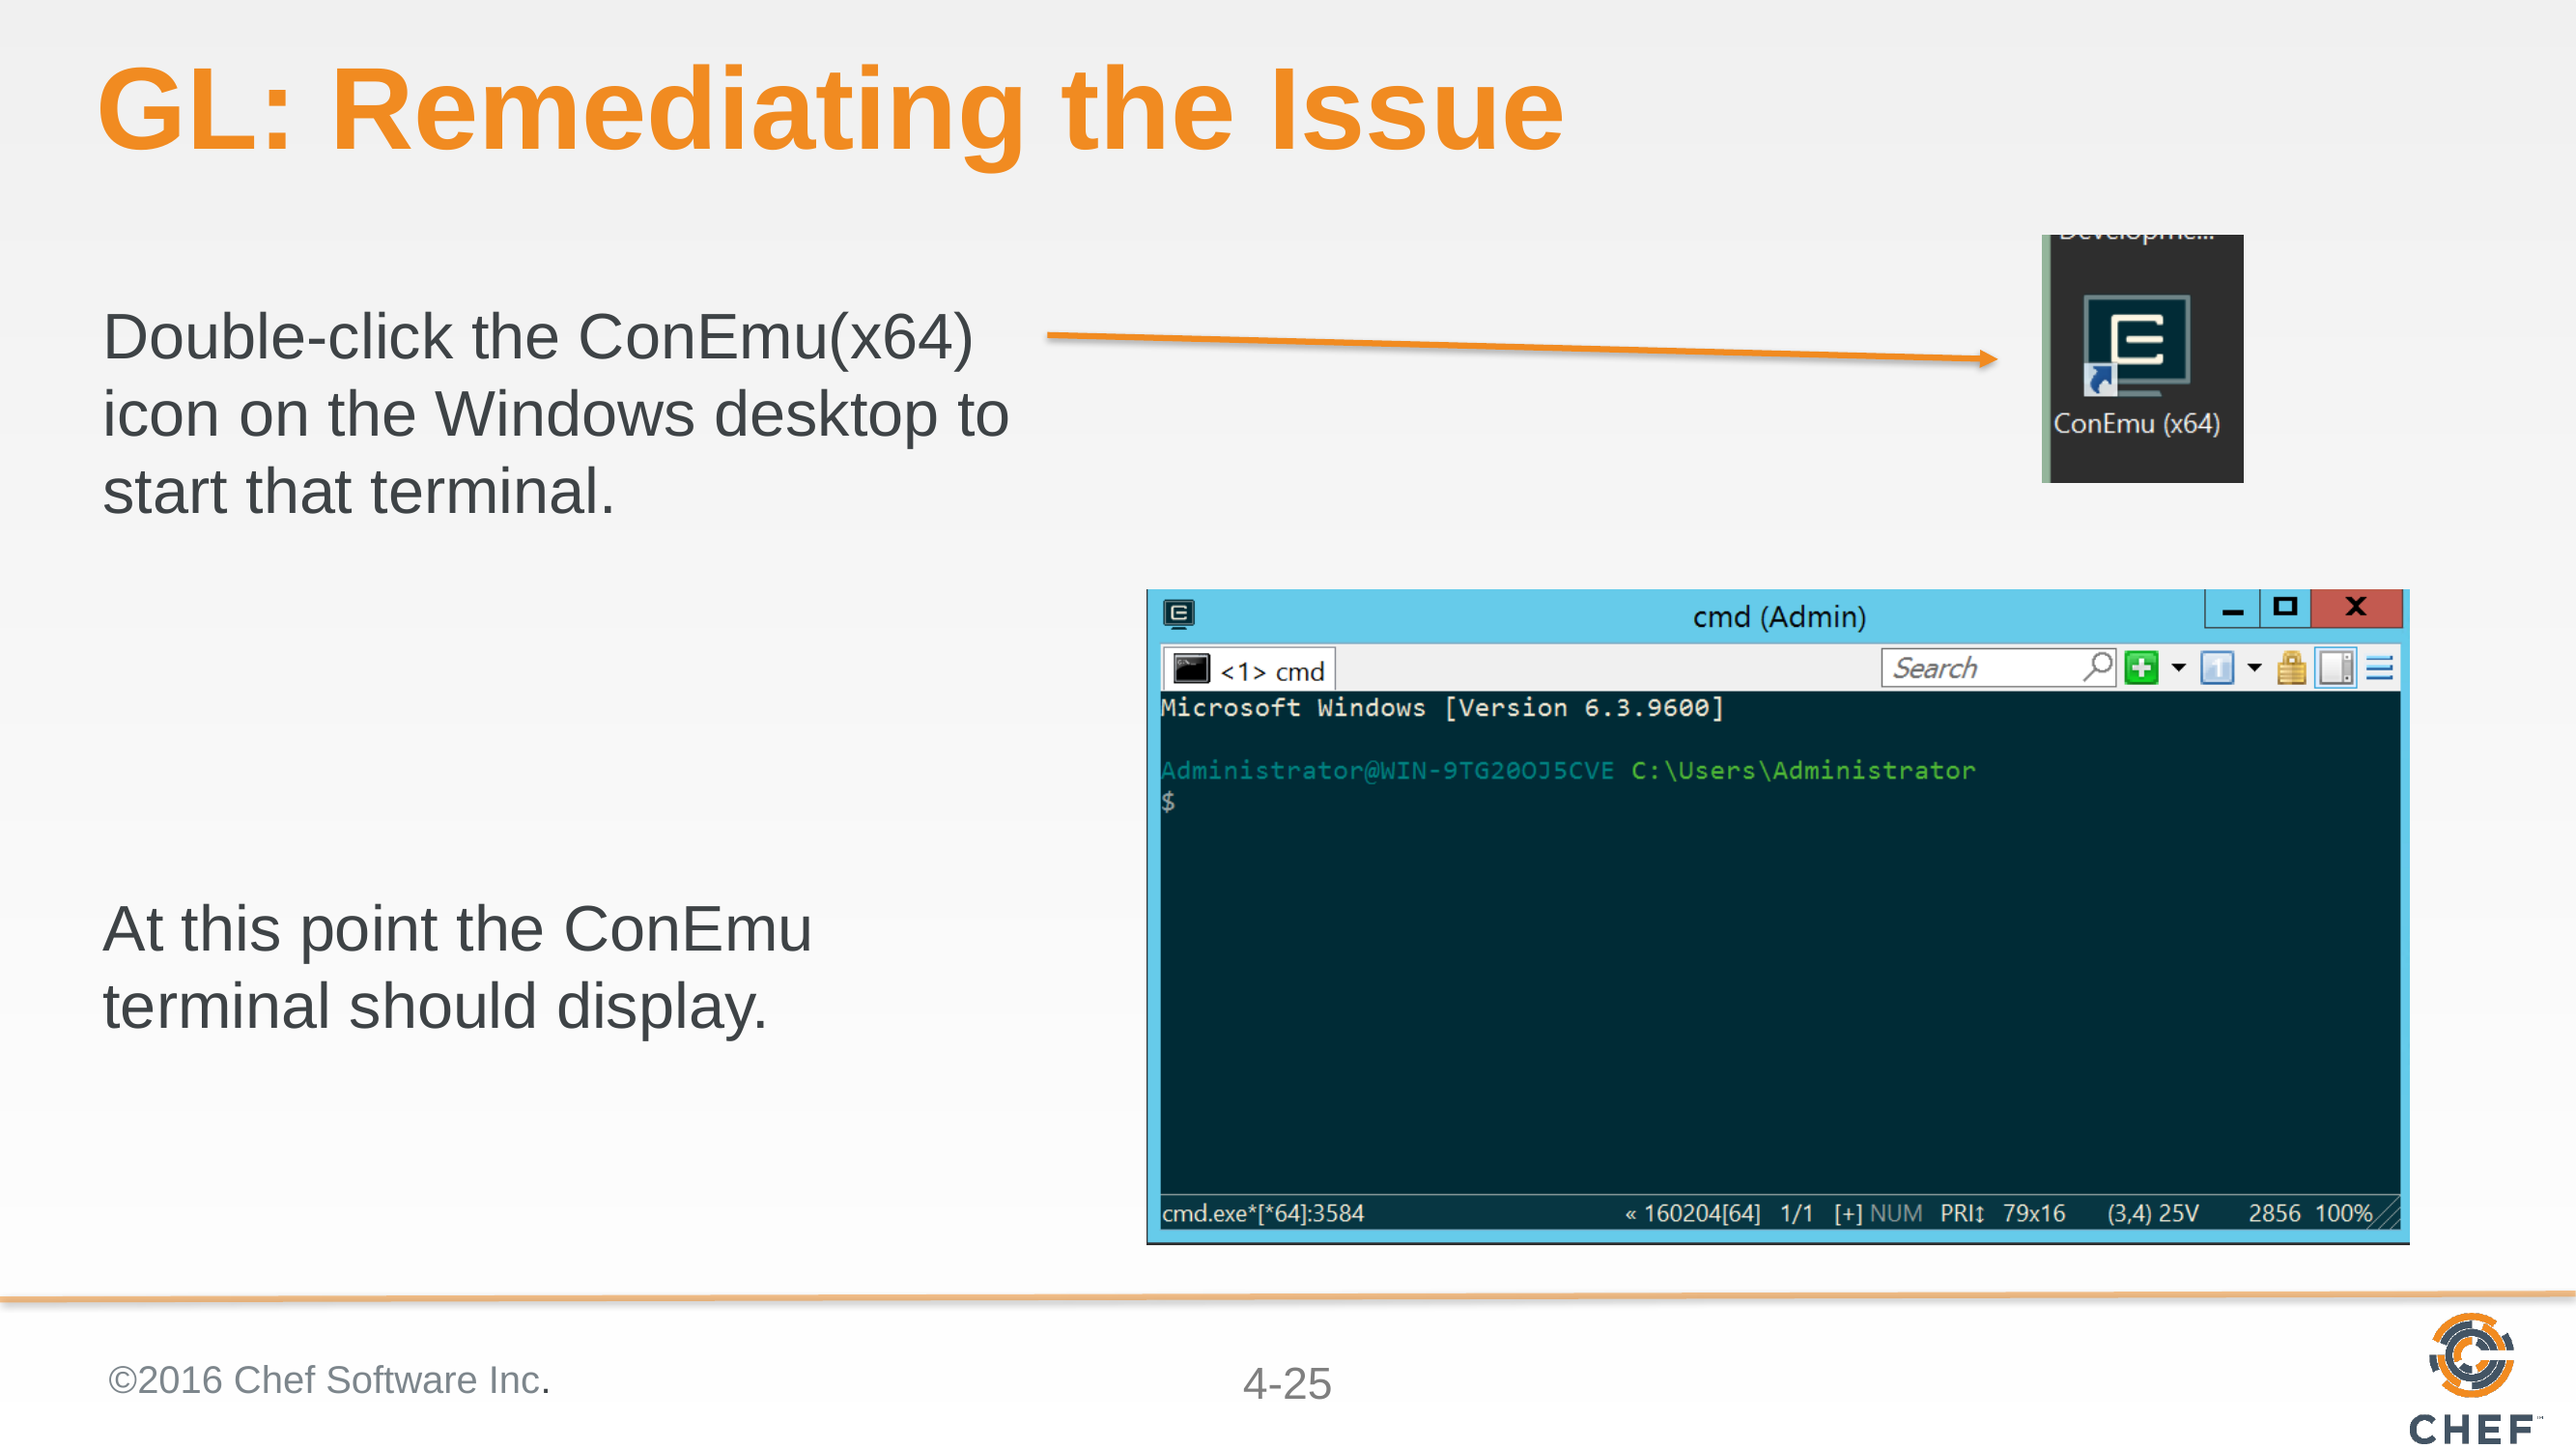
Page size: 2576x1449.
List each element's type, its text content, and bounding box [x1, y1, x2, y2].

picture [2399, 1297, 2551, 1449]
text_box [1047, 334, 1998, 360]
title GL: Remediating the Issue [96, 48, 2463, 180]
picture [2042, 235, 2244, 484]
list Double-click the ConEmu(x64) icon on the Windows desktop to start that terminal. At this point the ConEmu terminal should display. [102, 294, 1048, 1159]
picture [1146, 589, 2410, 1245]
